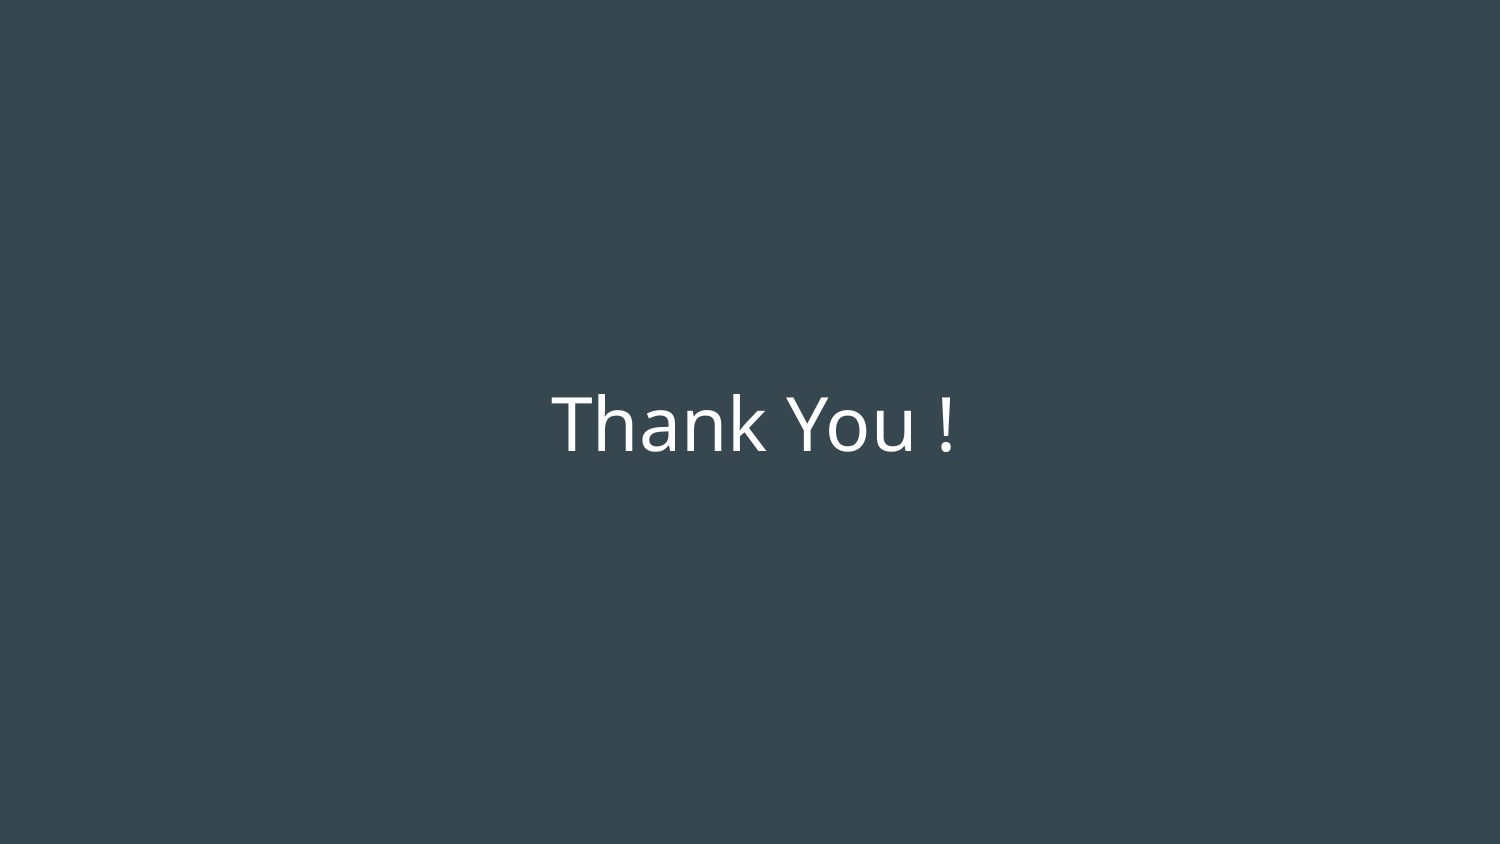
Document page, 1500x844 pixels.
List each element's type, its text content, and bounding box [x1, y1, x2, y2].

title Thank You ! [110, 351, 1399, 493]
